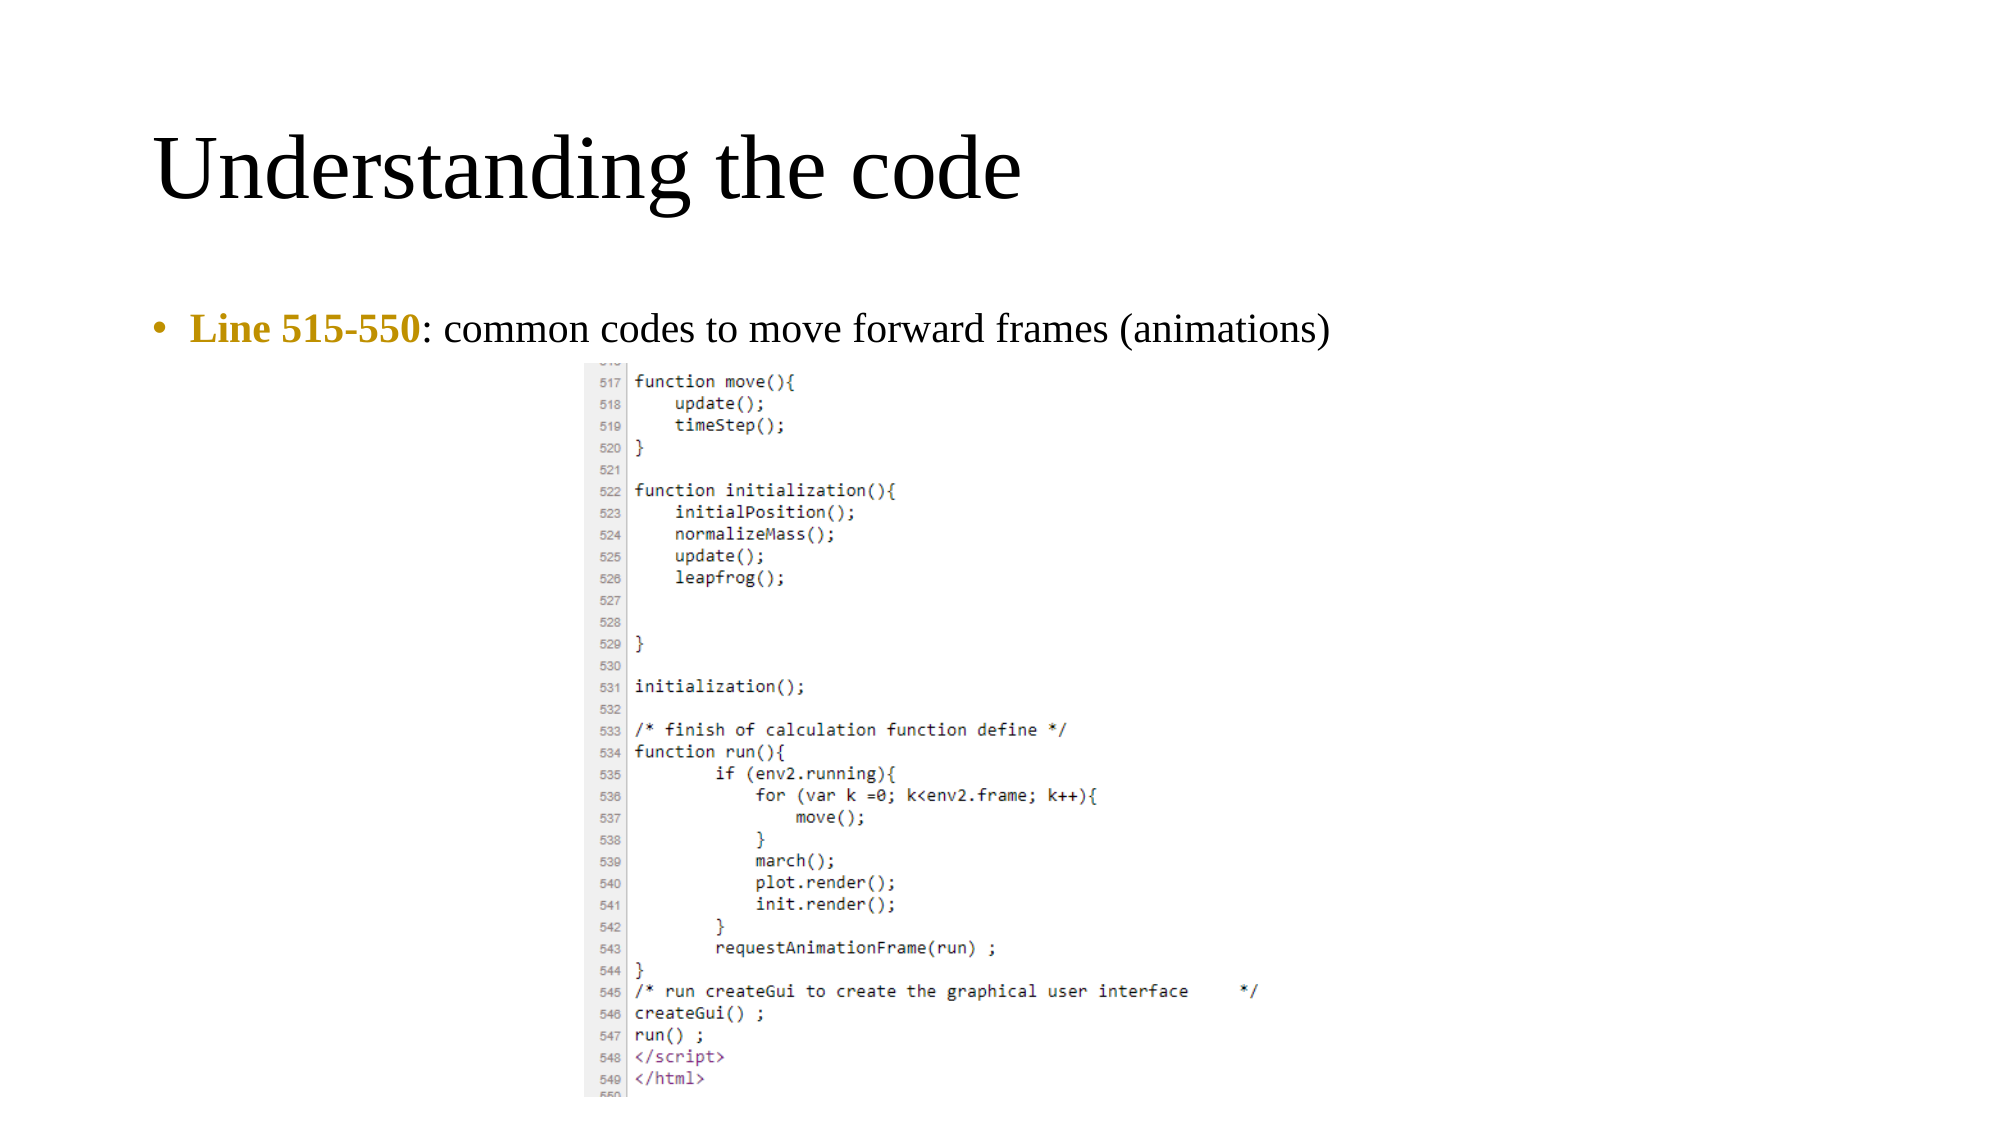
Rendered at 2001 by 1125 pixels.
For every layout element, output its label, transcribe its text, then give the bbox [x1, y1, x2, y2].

list Line 515-550: common codes to move forward frames (animations) [137, 299, 1863, 1014]
picture [584, 363, 1345, 1097]
title Understanding the code [137, 59, 1863, 278]
